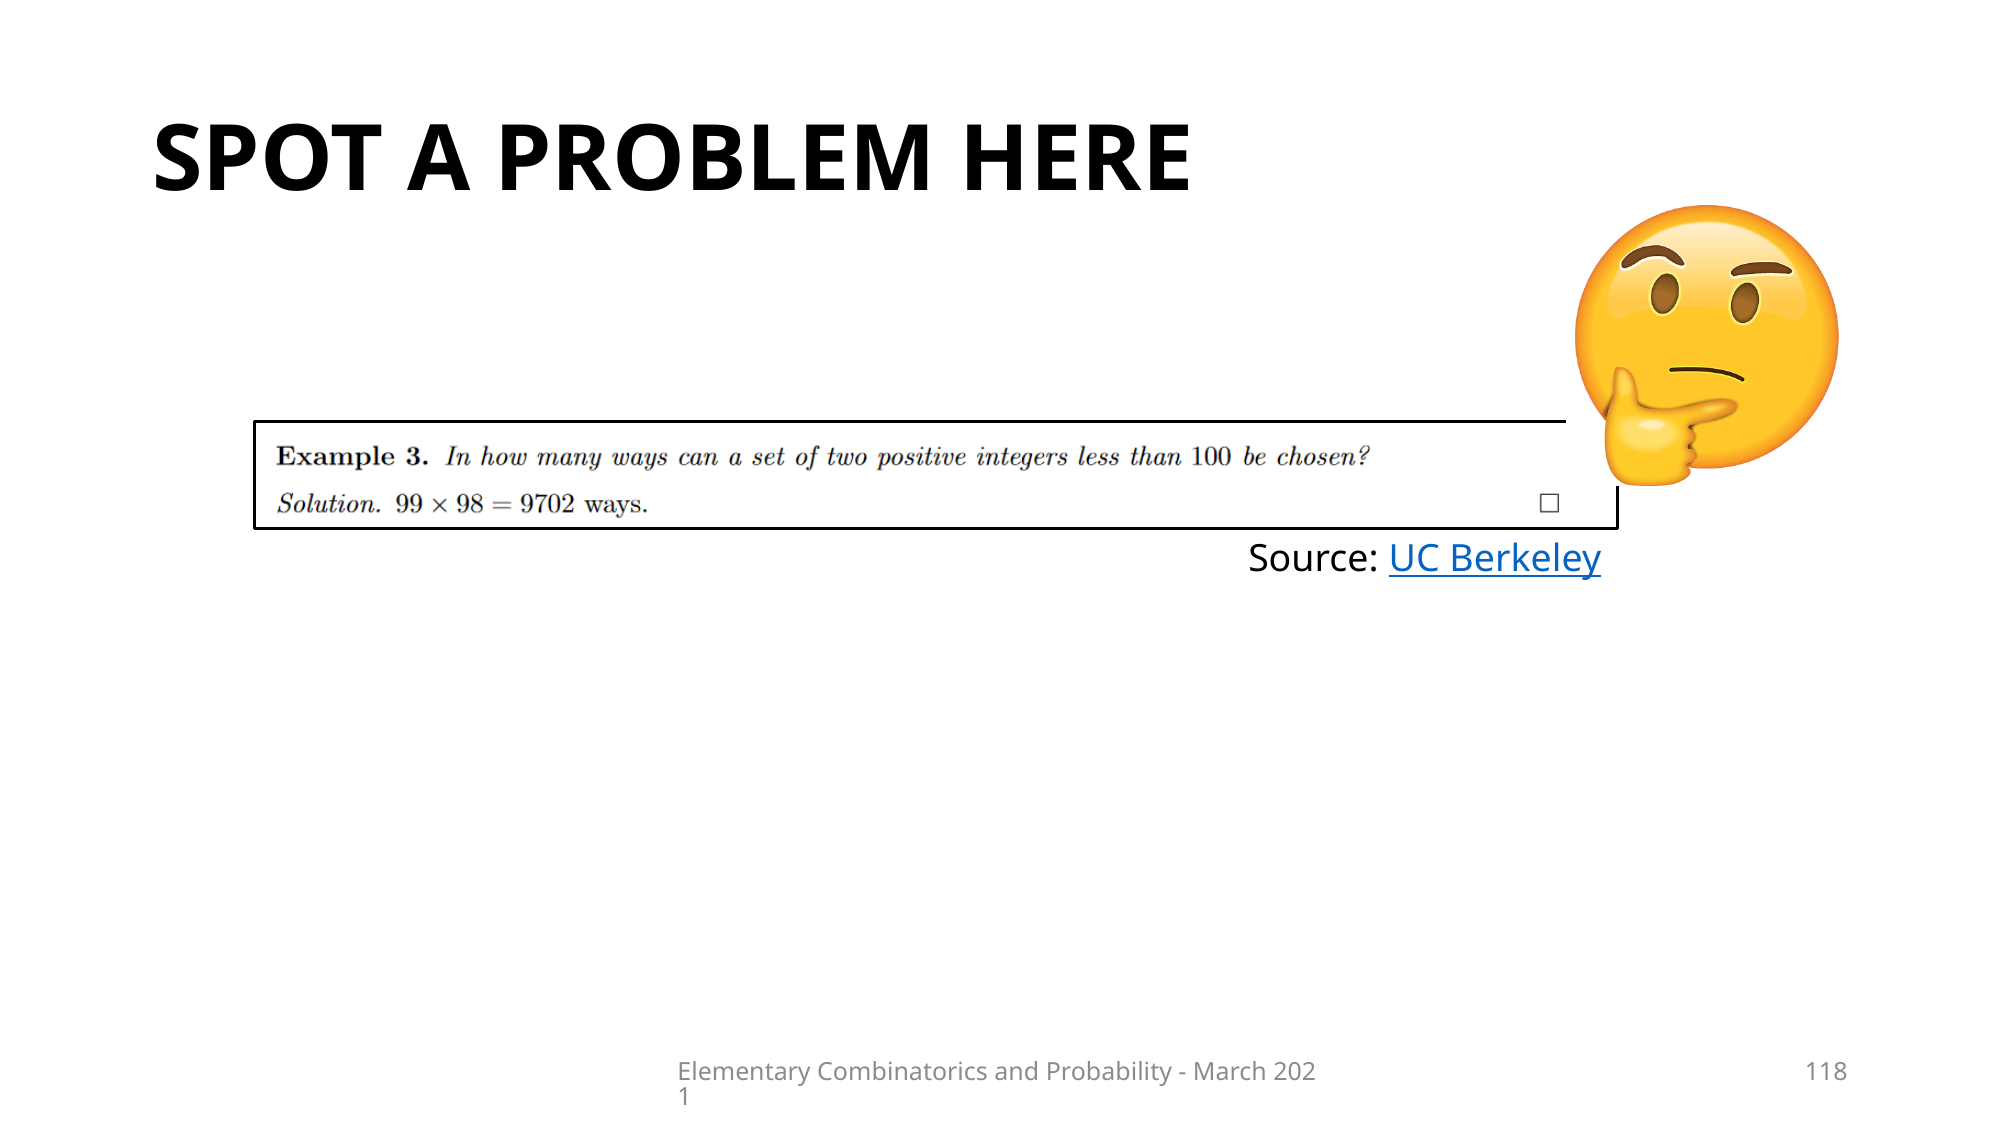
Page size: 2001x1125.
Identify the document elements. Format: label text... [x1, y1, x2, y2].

picture [1566, 205, 1847, 486]
slide_number 118 [1412, 1042, 1863, 1103]
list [256, 422, 1617, 527]
footer Elementary Combinatorics and Probability - March 2021 [662, 1042, 1338, 1103]
title Spot a problem here [137, 52, 1863, 270]
text_box Source: UC Berkeley [1037, 527, 1617, 593]
